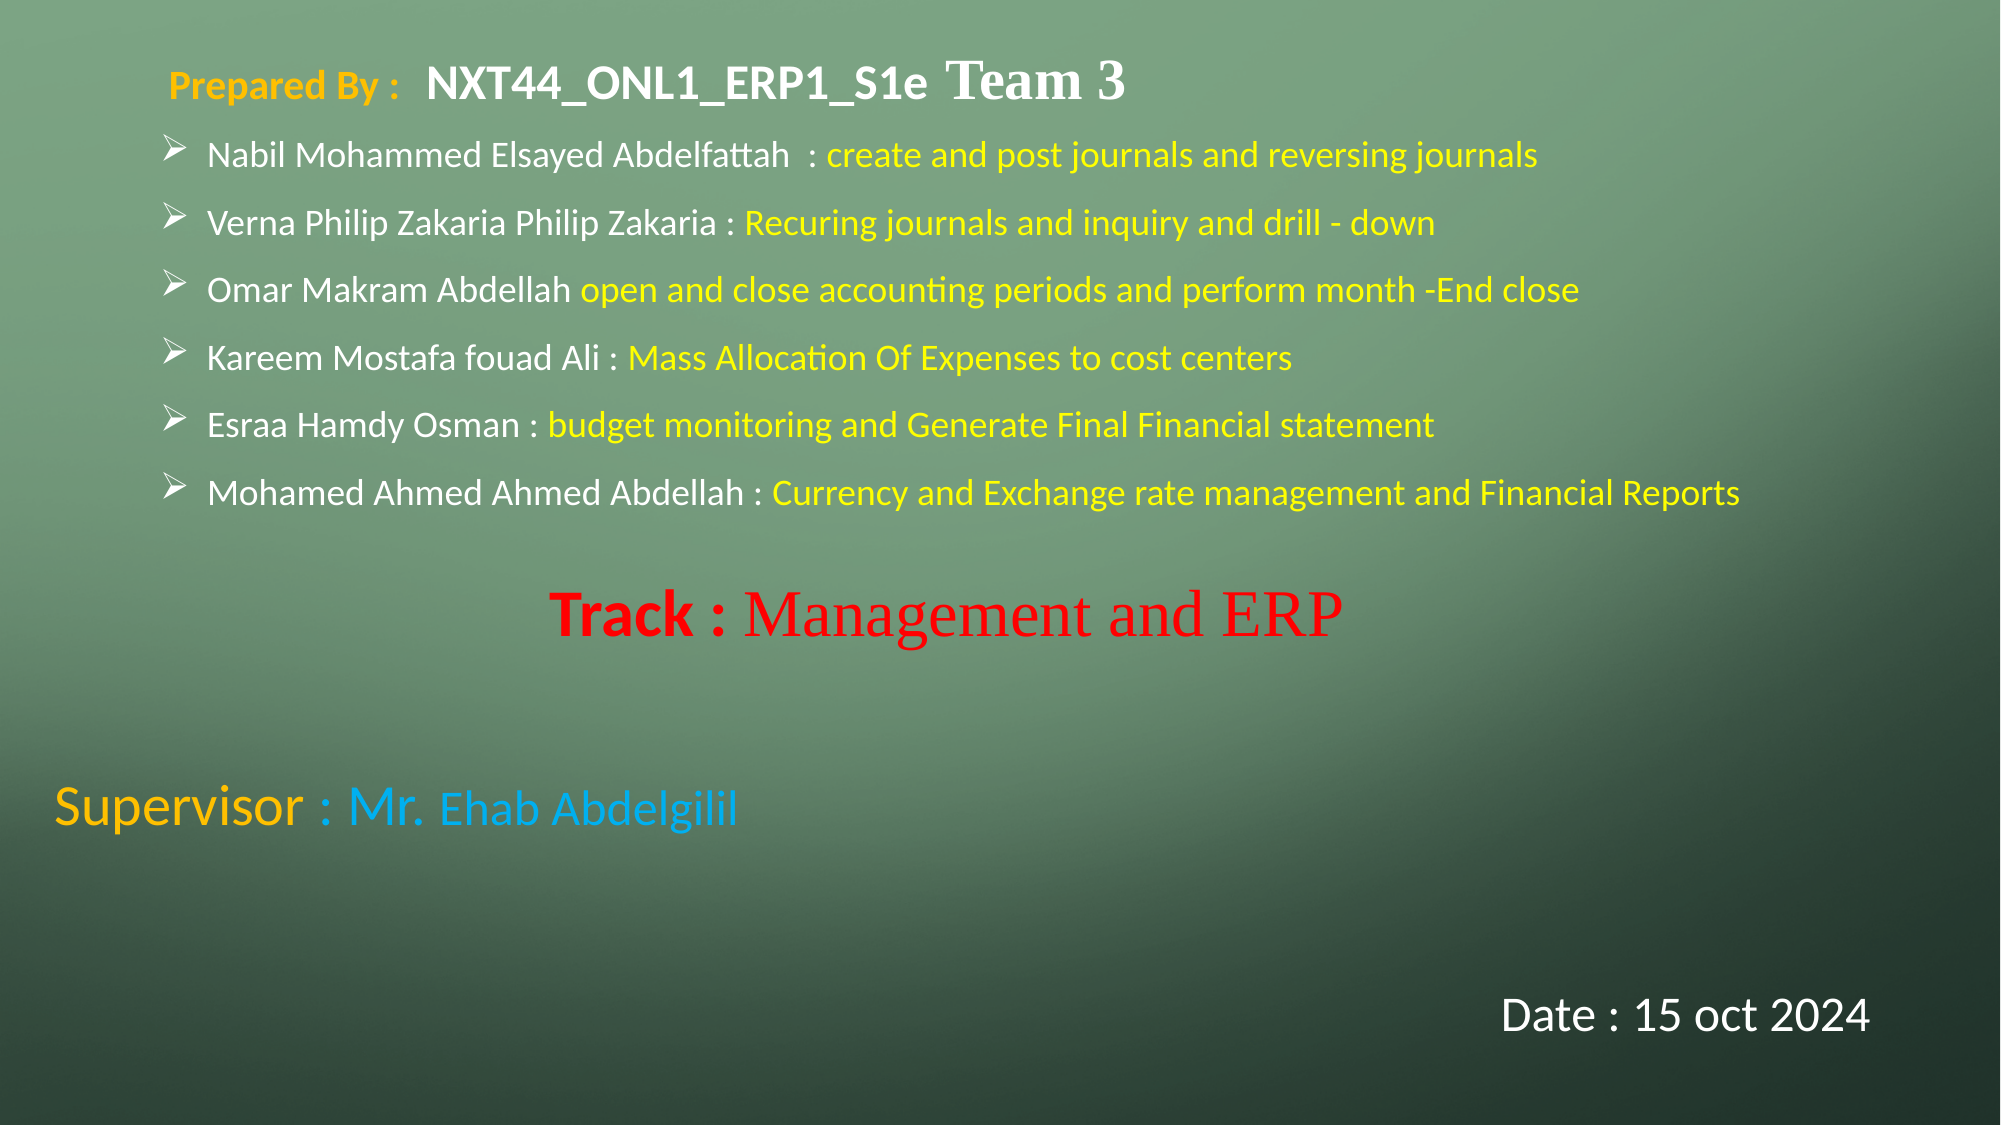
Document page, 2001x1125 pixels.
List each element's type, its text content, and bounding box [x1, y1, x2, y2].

text_box Prepared By : Nabil Mohammed Elsayed Abdelfattah : create and post journals and reversing journals Verna Philip Zakaria Philip Zakaria : Recuring journals and inquiry and drill - down Omar Makram Abdellah open and close accounting periods and perform month -End close Kareem Mostafa fouad Ali : Mass Allocation Of Expenses to cost centers Esraa Hamdy Osman : budget monitoring and Generate Final Financial statement Mohamed Ahmed Ahmed Abdellah : Currency and Exchange rate management and Financial Reports [145, 25, 2000, 521]
text_box Supervisor : Mr. Ehab Abdelgilil [39, 751, 761, 846]
text_box Track : Management and ERP [534, 562, 1645, 658]
text_box Date : 15 oct 2024 [1486, 974, 2000, 1049]
